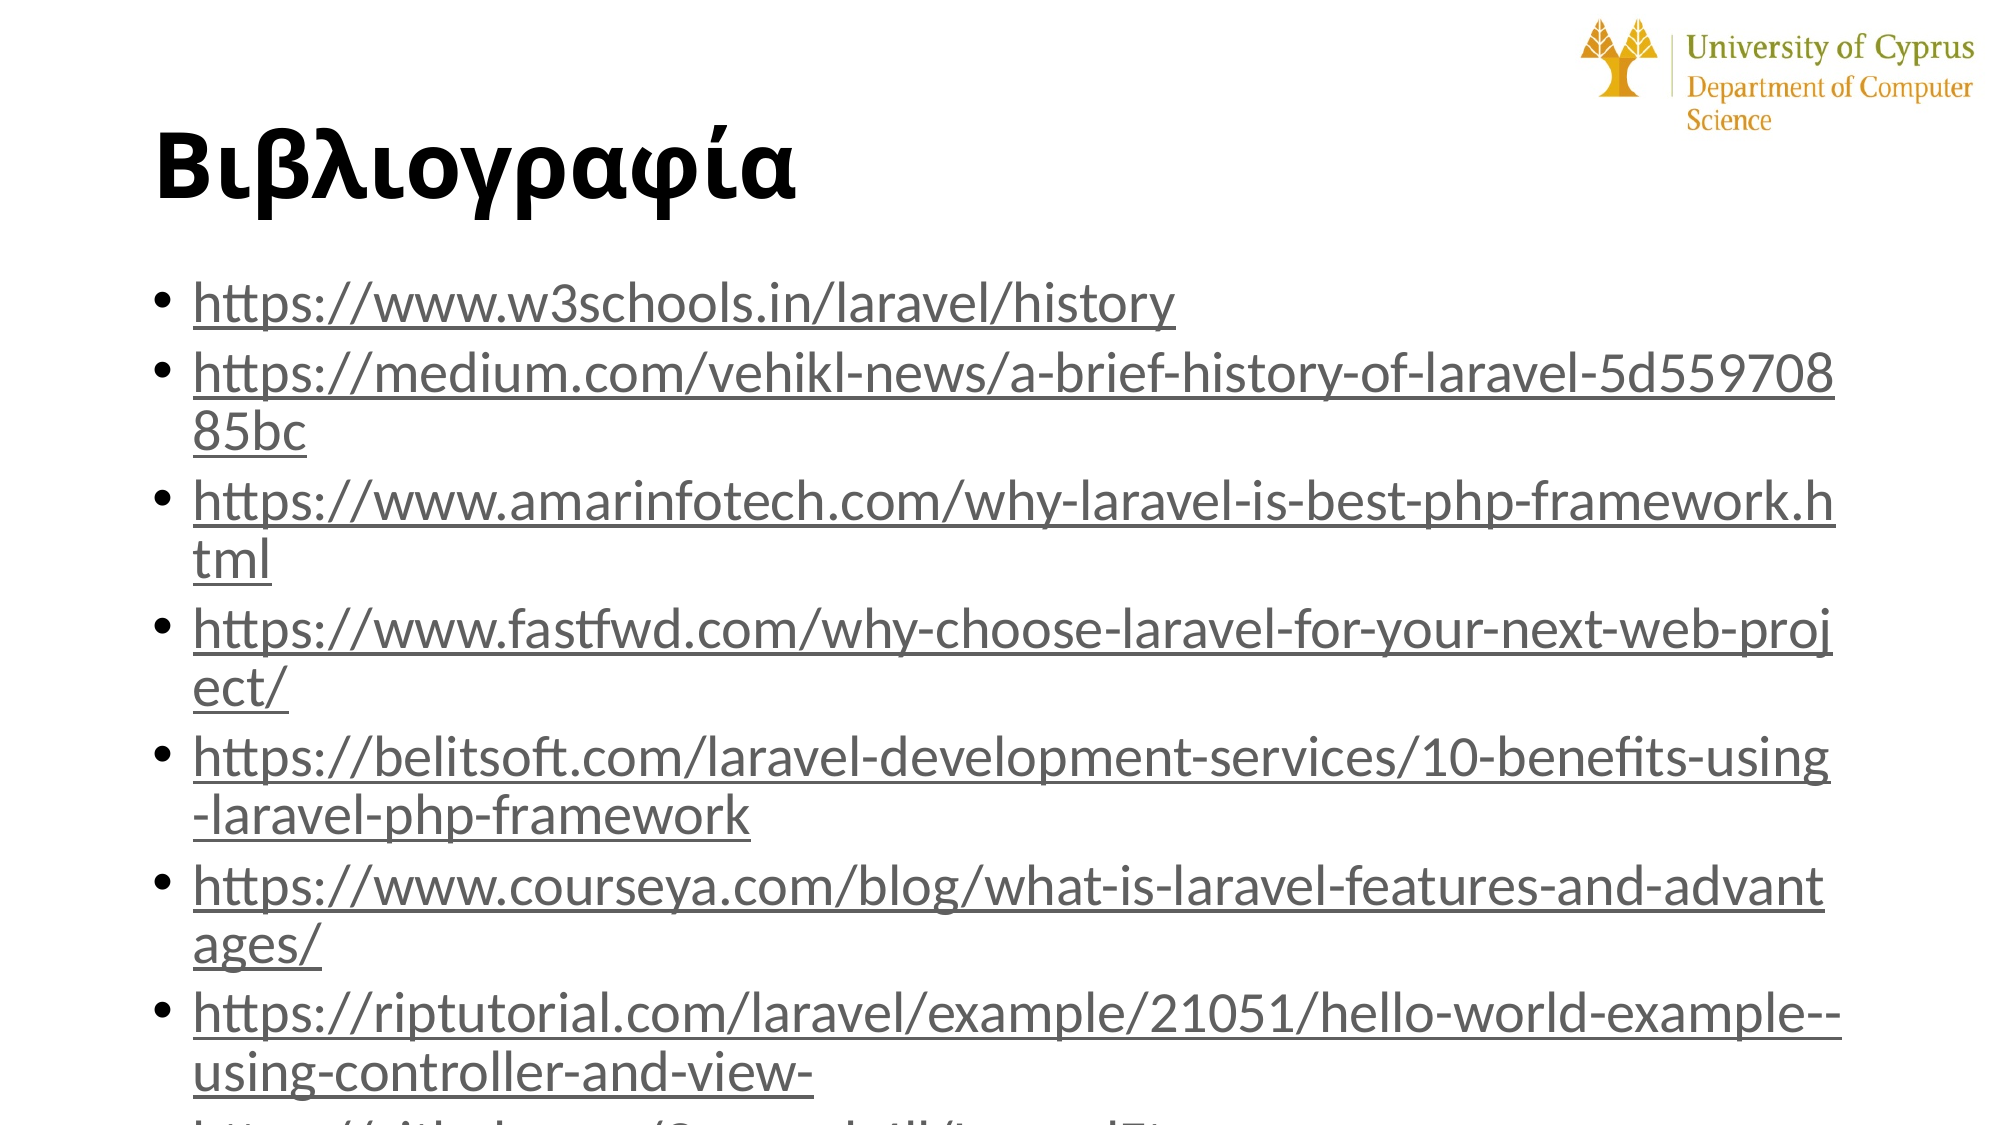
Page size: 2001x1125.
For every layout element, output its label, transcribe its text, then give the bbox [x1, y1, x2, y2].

title Βιβλιογραφία [137, 59, 1863, 256]
picture [1561, 0, 2000, 169]
list https://www.w3schools.in/laravel/history https://medium.com/vehikl-news/a-brief-history-of-laravel-5d55970885bc https://www.amarinfotech.com/why-laravel-is-best-php-framework.html https://www.fastfwd.com/why-choose-laravel-for-your-next-web-project/ https://belitsoft.com/laravel-development-services/10-benefits-using-laravel-php-framework https://www.courseya.com/blog/what-is-laravel-features-and-advantages/ https://riptutorial.com/laravel/example/21051/hello-world-example--using-controller-and-view- https://github.com/Cannonb4ll/LaravelFtp https://www.php.net/manual/en/function.ftp-nlist.php https://www.tutorialspoint.com/php/php_introduction.htm [137, 256, 1863, 1085]
